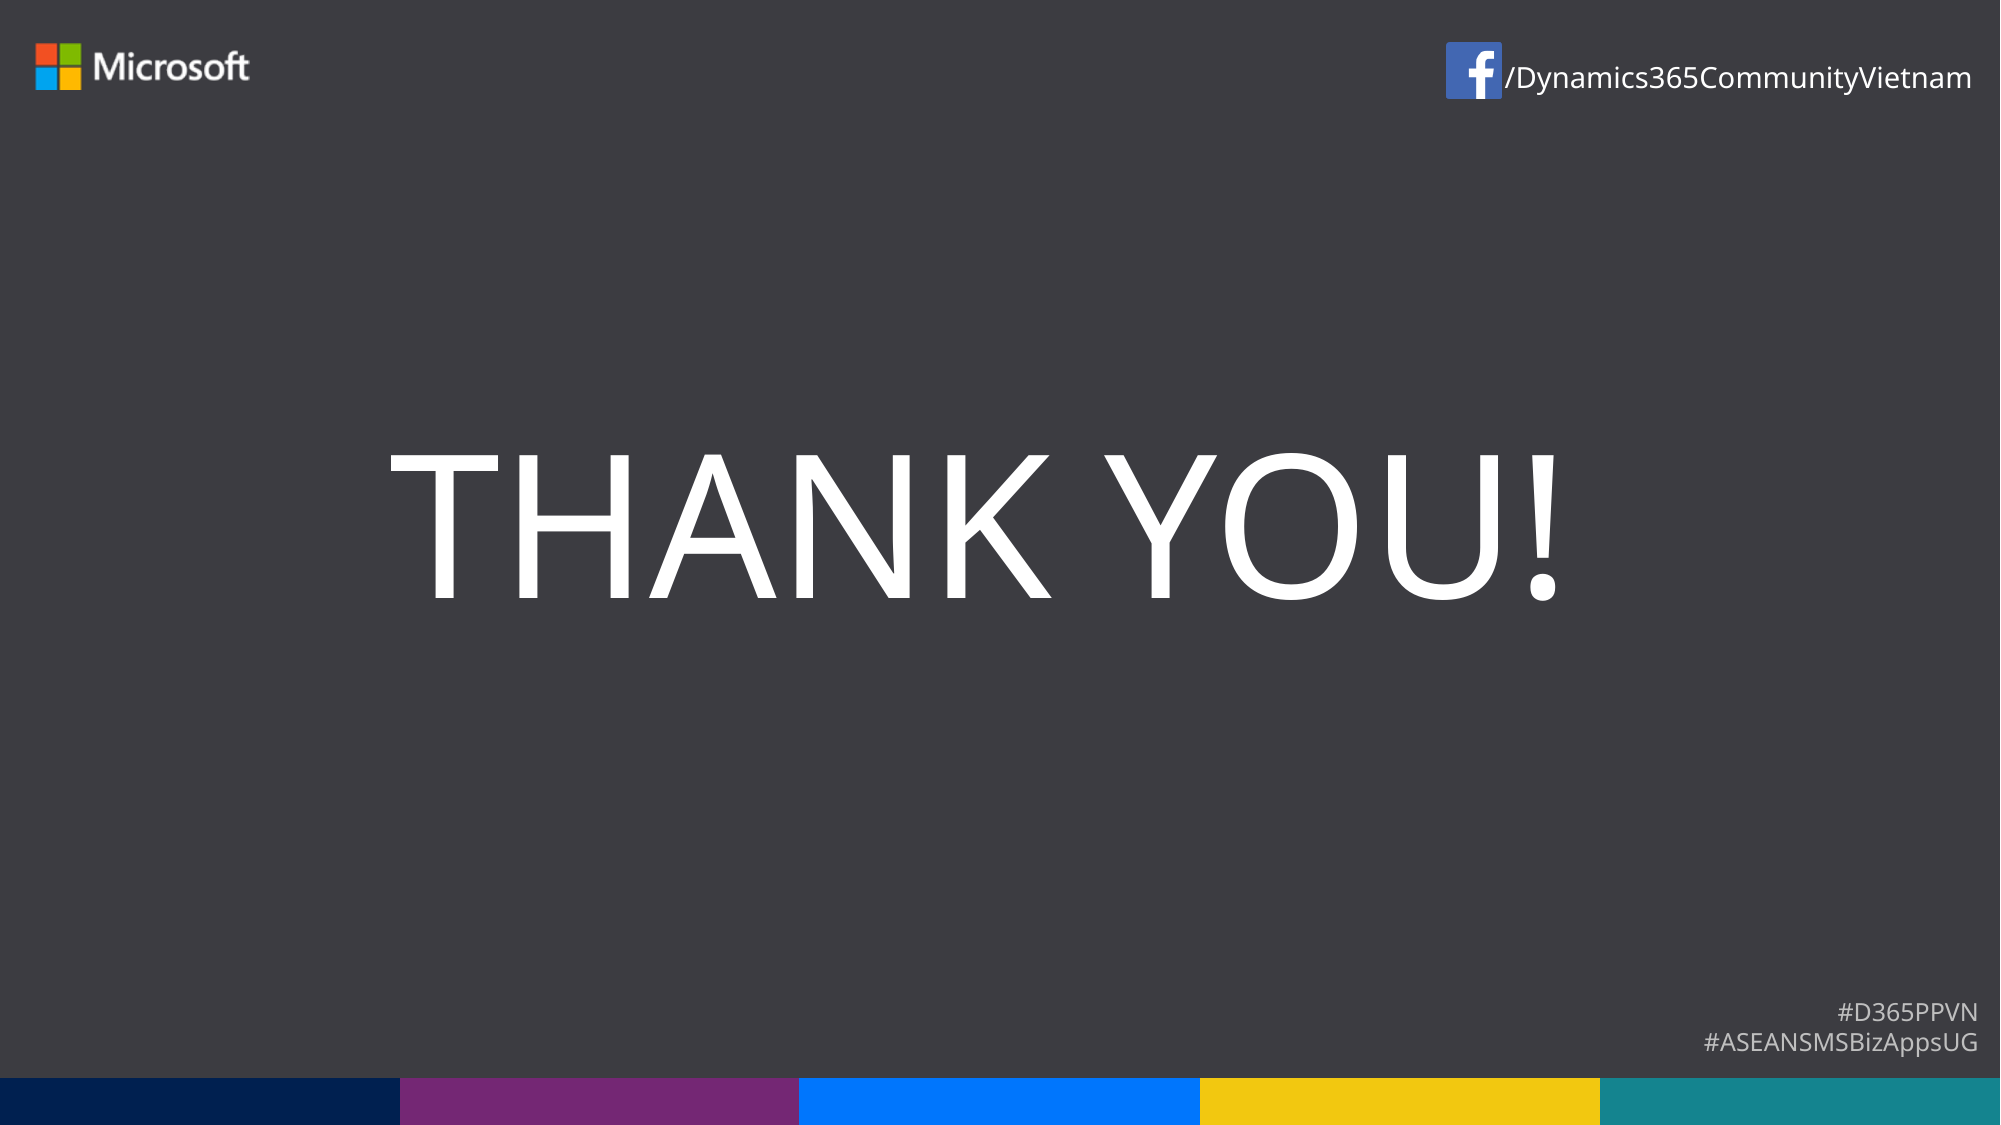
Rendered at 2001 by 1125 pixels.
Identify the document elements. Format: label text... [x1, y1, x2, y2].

picture [34, 43, 250, 90]
text_box /Dynamics365CommunityVietnam [1496, 37, 1982, 116]
text_box [1200, 1078, 1600, 1125]
text_box [0, 1078, 400, 1125]
picture [1445, 42, 1502, 99]
text_box #D365PPVN #ASEANSMSBizAppsUG [1648, 996, 1980, 1074]
text_box [799, 1078, 1200, 1125]
text_box [1600, 1078, 2000, 1125]
text_box THANK YOU! [374, 278, 1586, 659]
text_box [400, 1078, 799, 1125]
